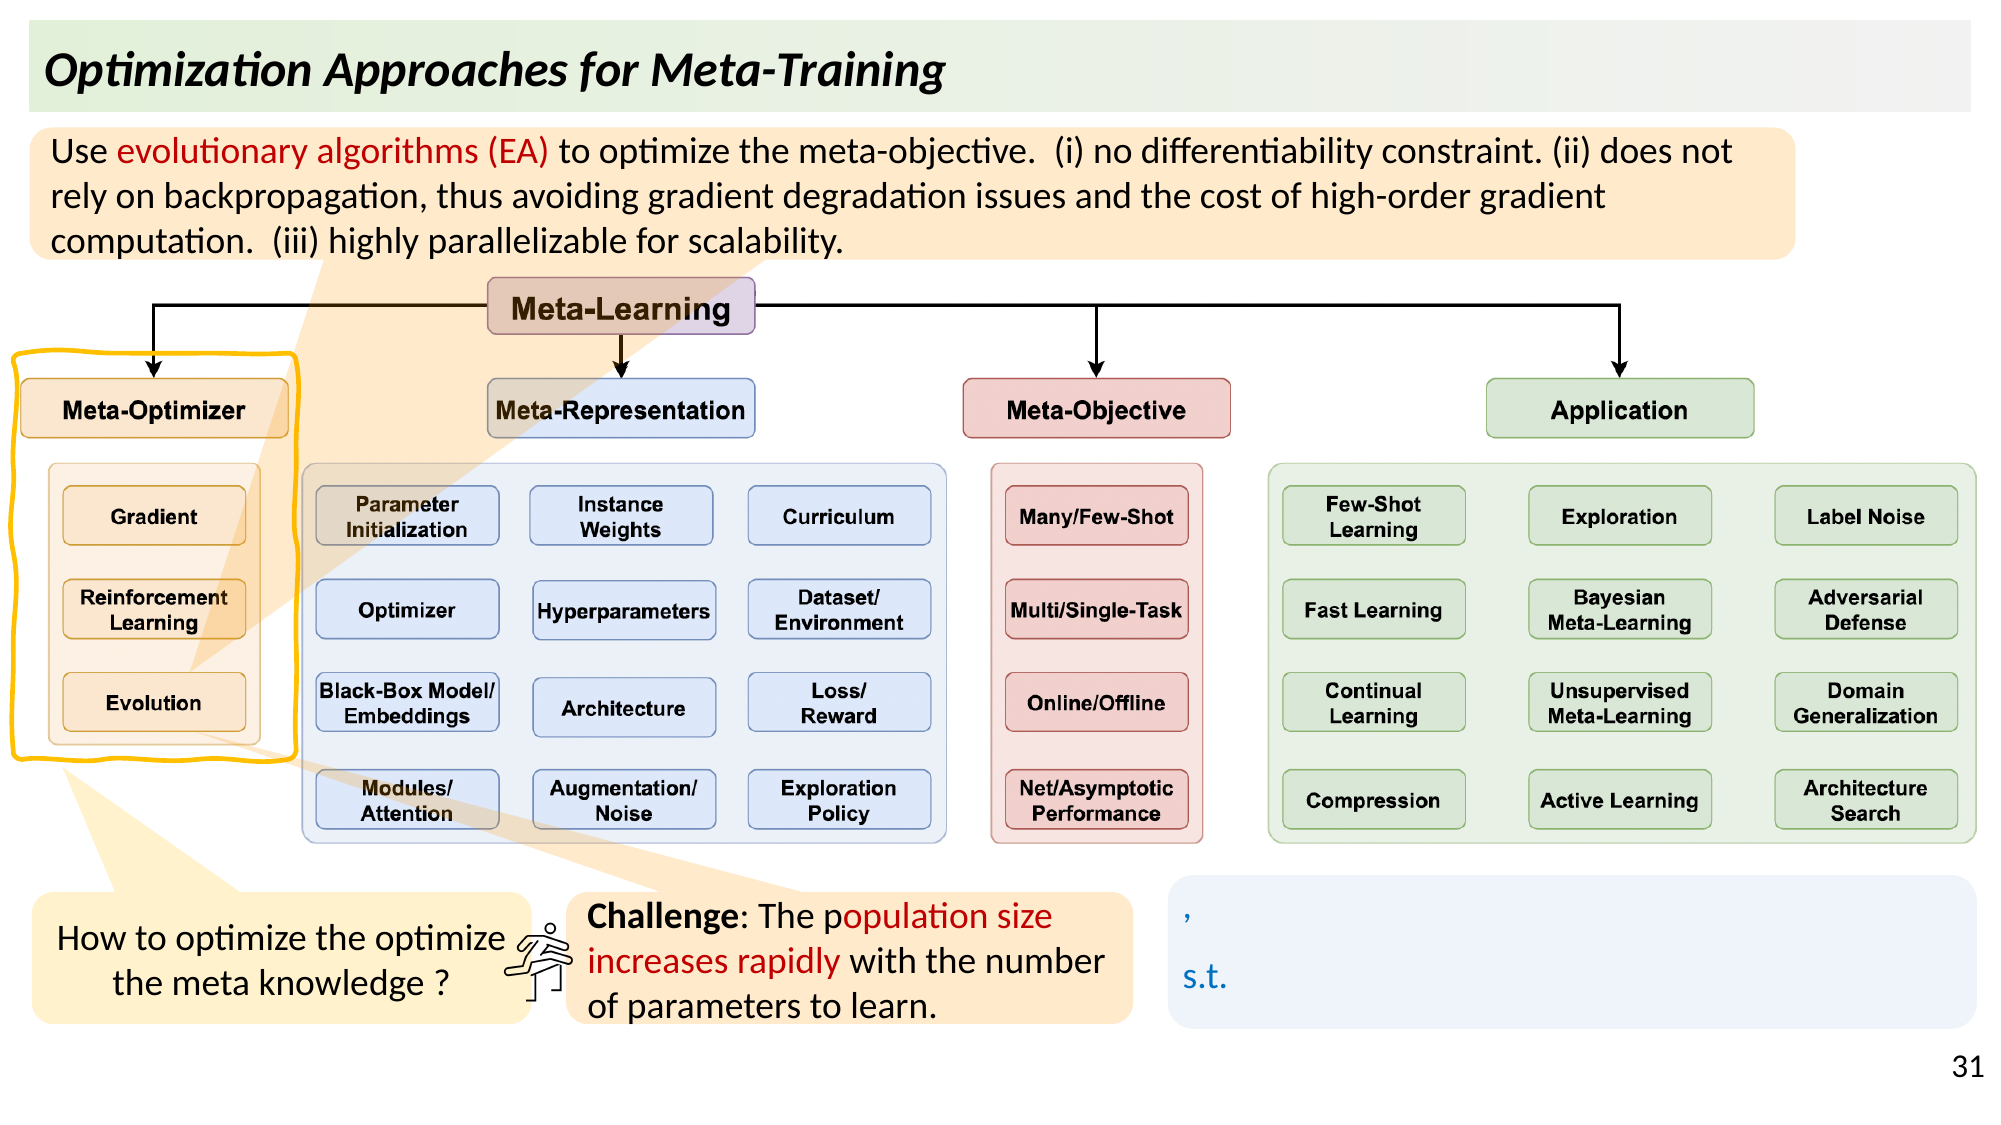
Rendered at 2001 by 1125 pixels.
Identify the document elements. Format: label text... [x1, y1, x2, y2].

picture [10, 271, 1990, 854]
text_box Use evolutionary algorithms (EA) to optimize the meta-objective. (i) no differentiability constraint. (ii) does not rely on backpropagation, thus avoiding gradient degradation issues and the cost of high-order gradient computation. (iii) highly parallelizable for scalability. [28, 126, 1797, 271]
text_box [29, 104, 1971, 112]
slide_number 31 [1863, 1034, 2000, 1095]
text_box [1167, 873, 2000, 1033]
text_box [29, 20, 1971, 28]
text_box Challenge: The population size increases rapidly with the number of parameters to learn. [547, 854, 1135, 1026]
text_box Optimization Approaches for Meta-Training [29, 28, 1971, 104]
picture [494, 917, 584, 1007]
